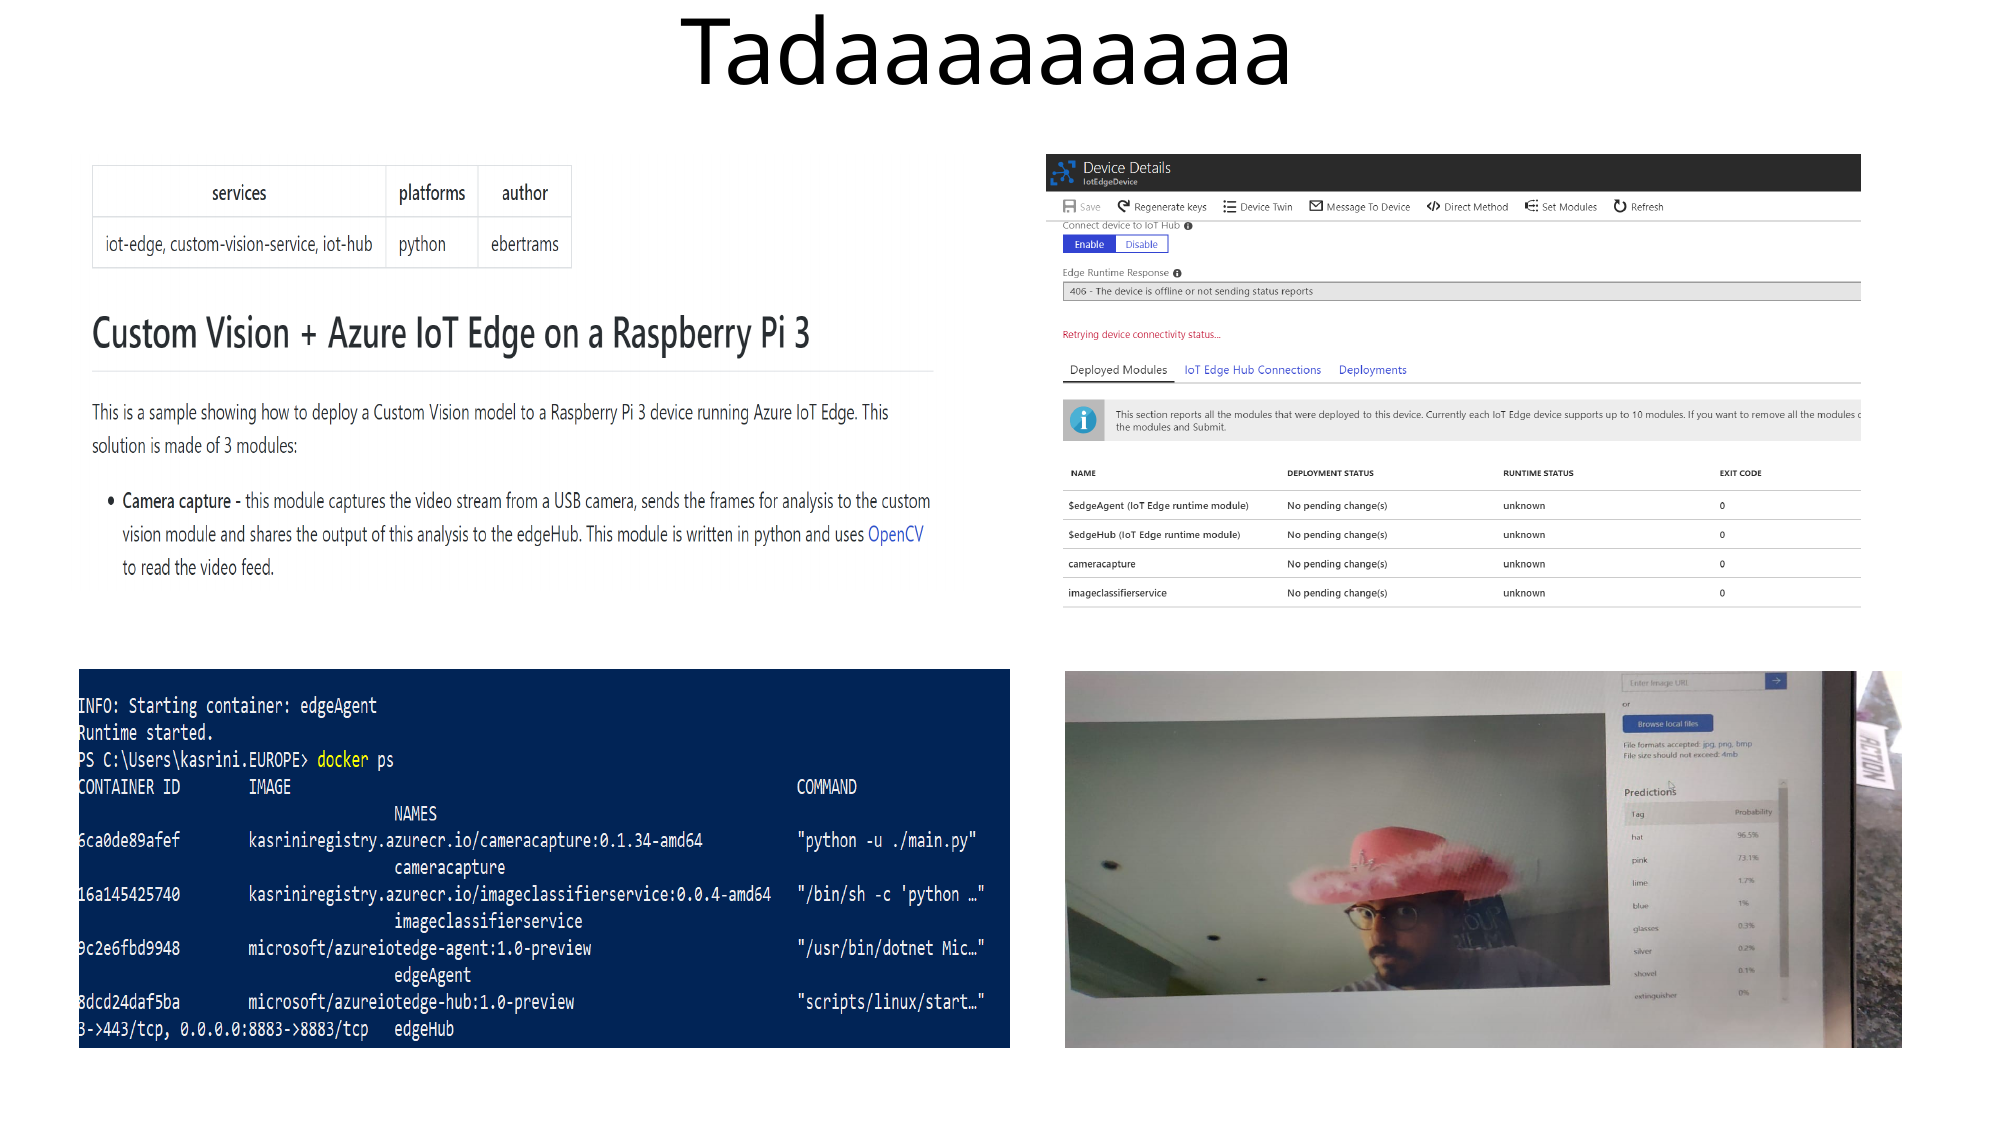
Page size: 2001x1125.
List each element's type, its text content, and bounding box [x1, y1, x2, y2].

picture [79, 669, 1010, 1048]
title Tadaaaaaaaaa [246, 0, 1754, 132]
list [62, 154, 964, 591]
picture [1065, 671, 1902, 1048]
picture [1046, 154, 1861, 631]
